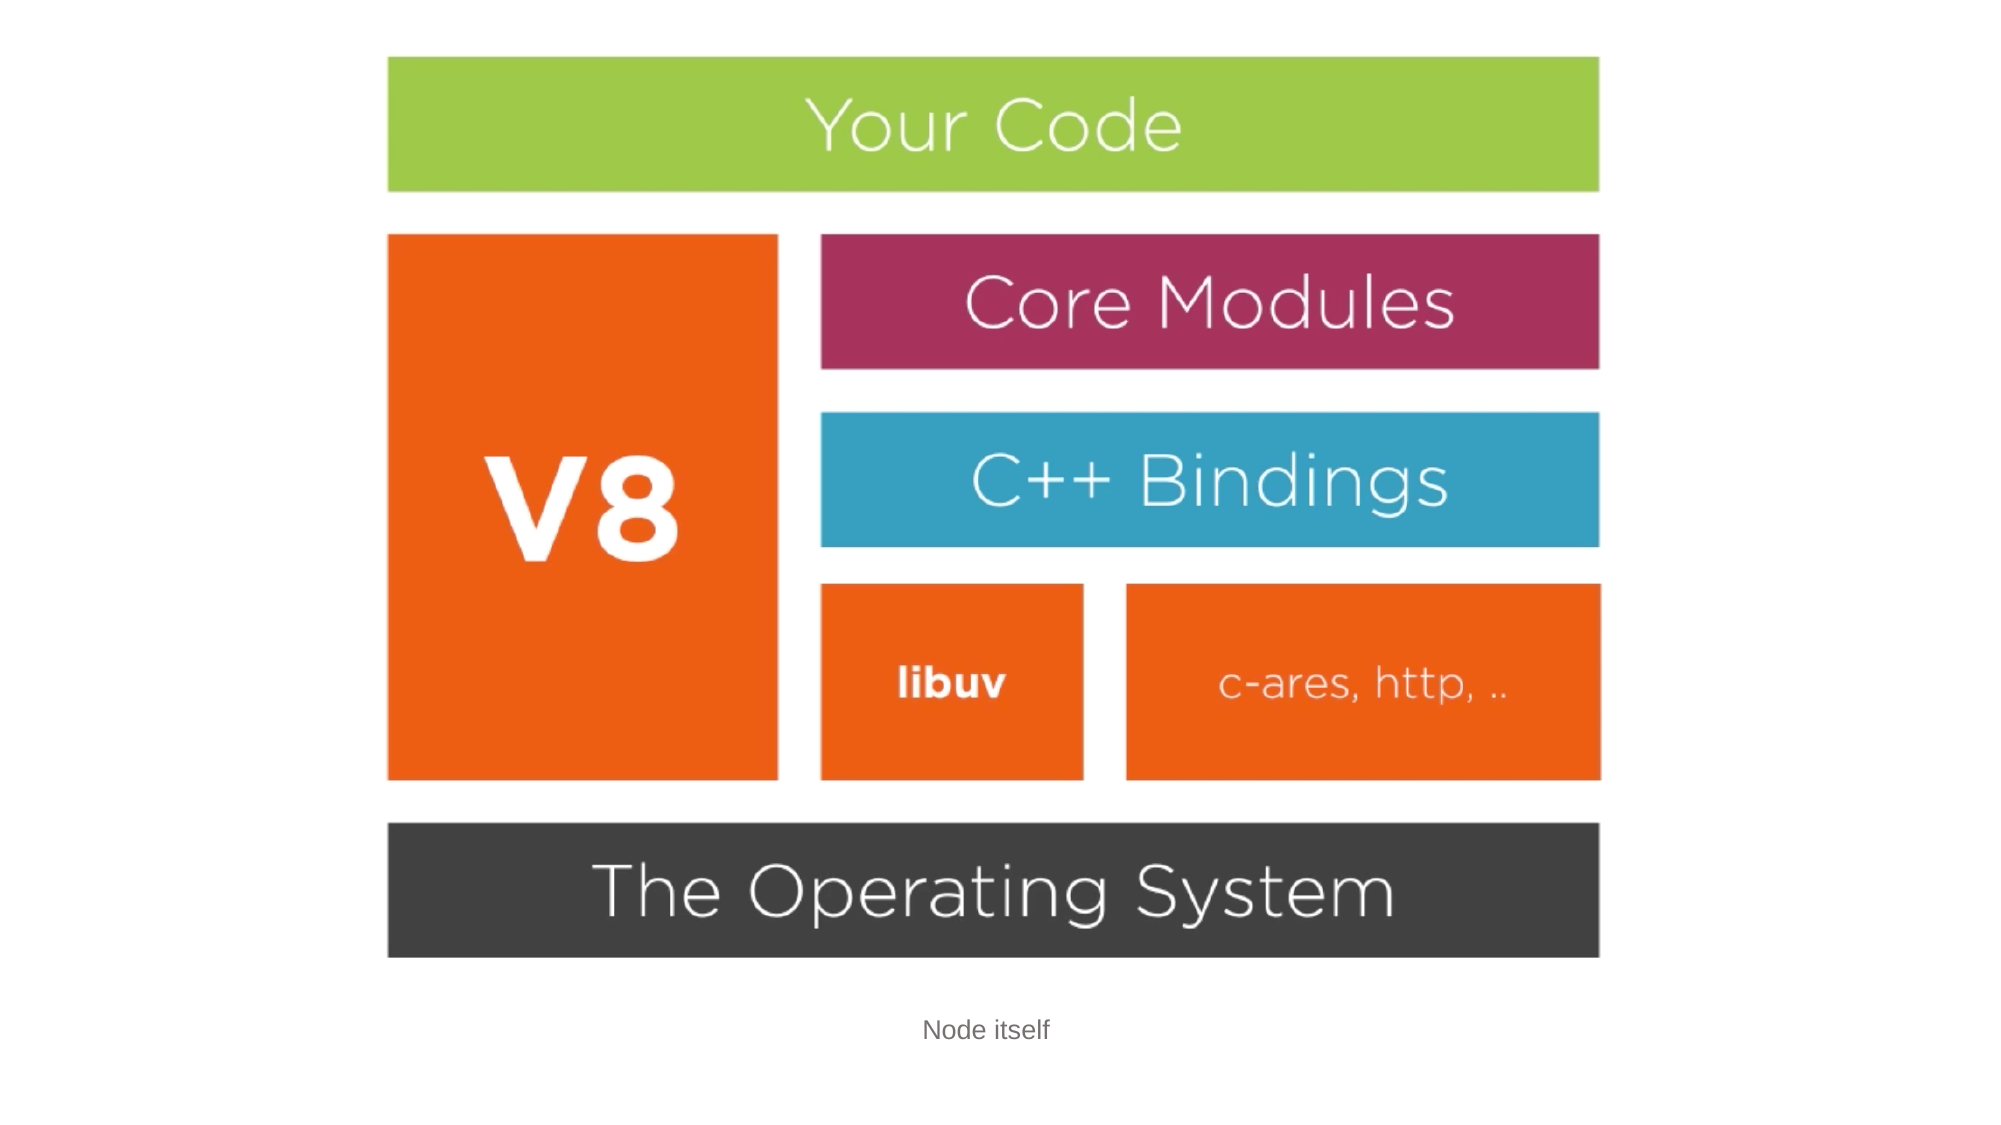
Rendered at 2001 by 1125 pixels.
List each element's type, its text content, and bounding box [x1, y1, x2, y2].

picture [361, 3, 1638, 986]
subtitle Node itself [293, 984, 1680, 1033]
